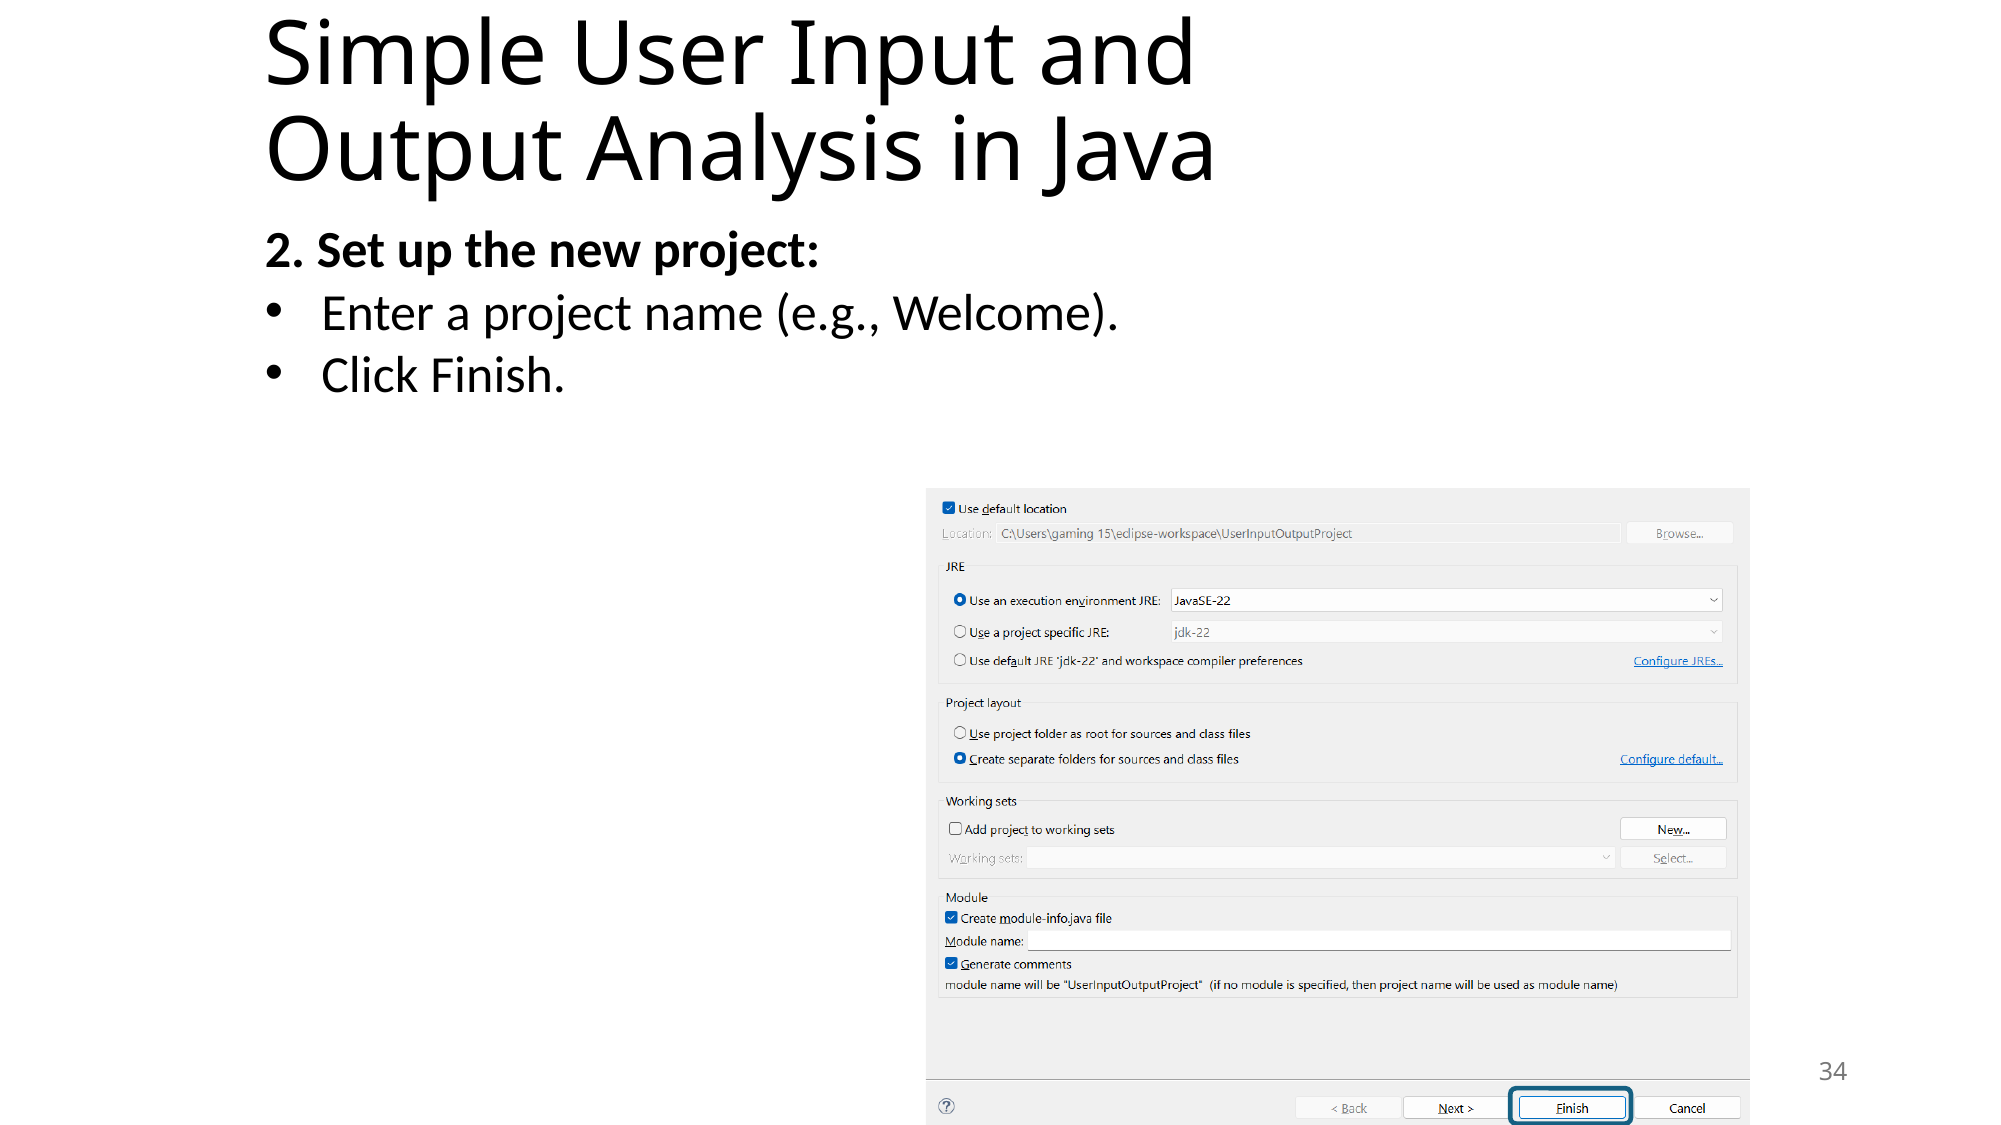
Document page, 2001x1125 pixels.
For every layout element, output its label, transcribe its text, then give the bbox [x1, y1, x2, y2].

text_box 2. Set up the new project: Enter a project name (e.g., Welcome). Click Finish. [249, 208, 1750, 411]
title Simple User Input and Output Analysis in Java [249, 0, 1497, 208]
picture [925, 488, 1751, 1125]
slide_number 34 [1751, 1042, 1863, 1103]
